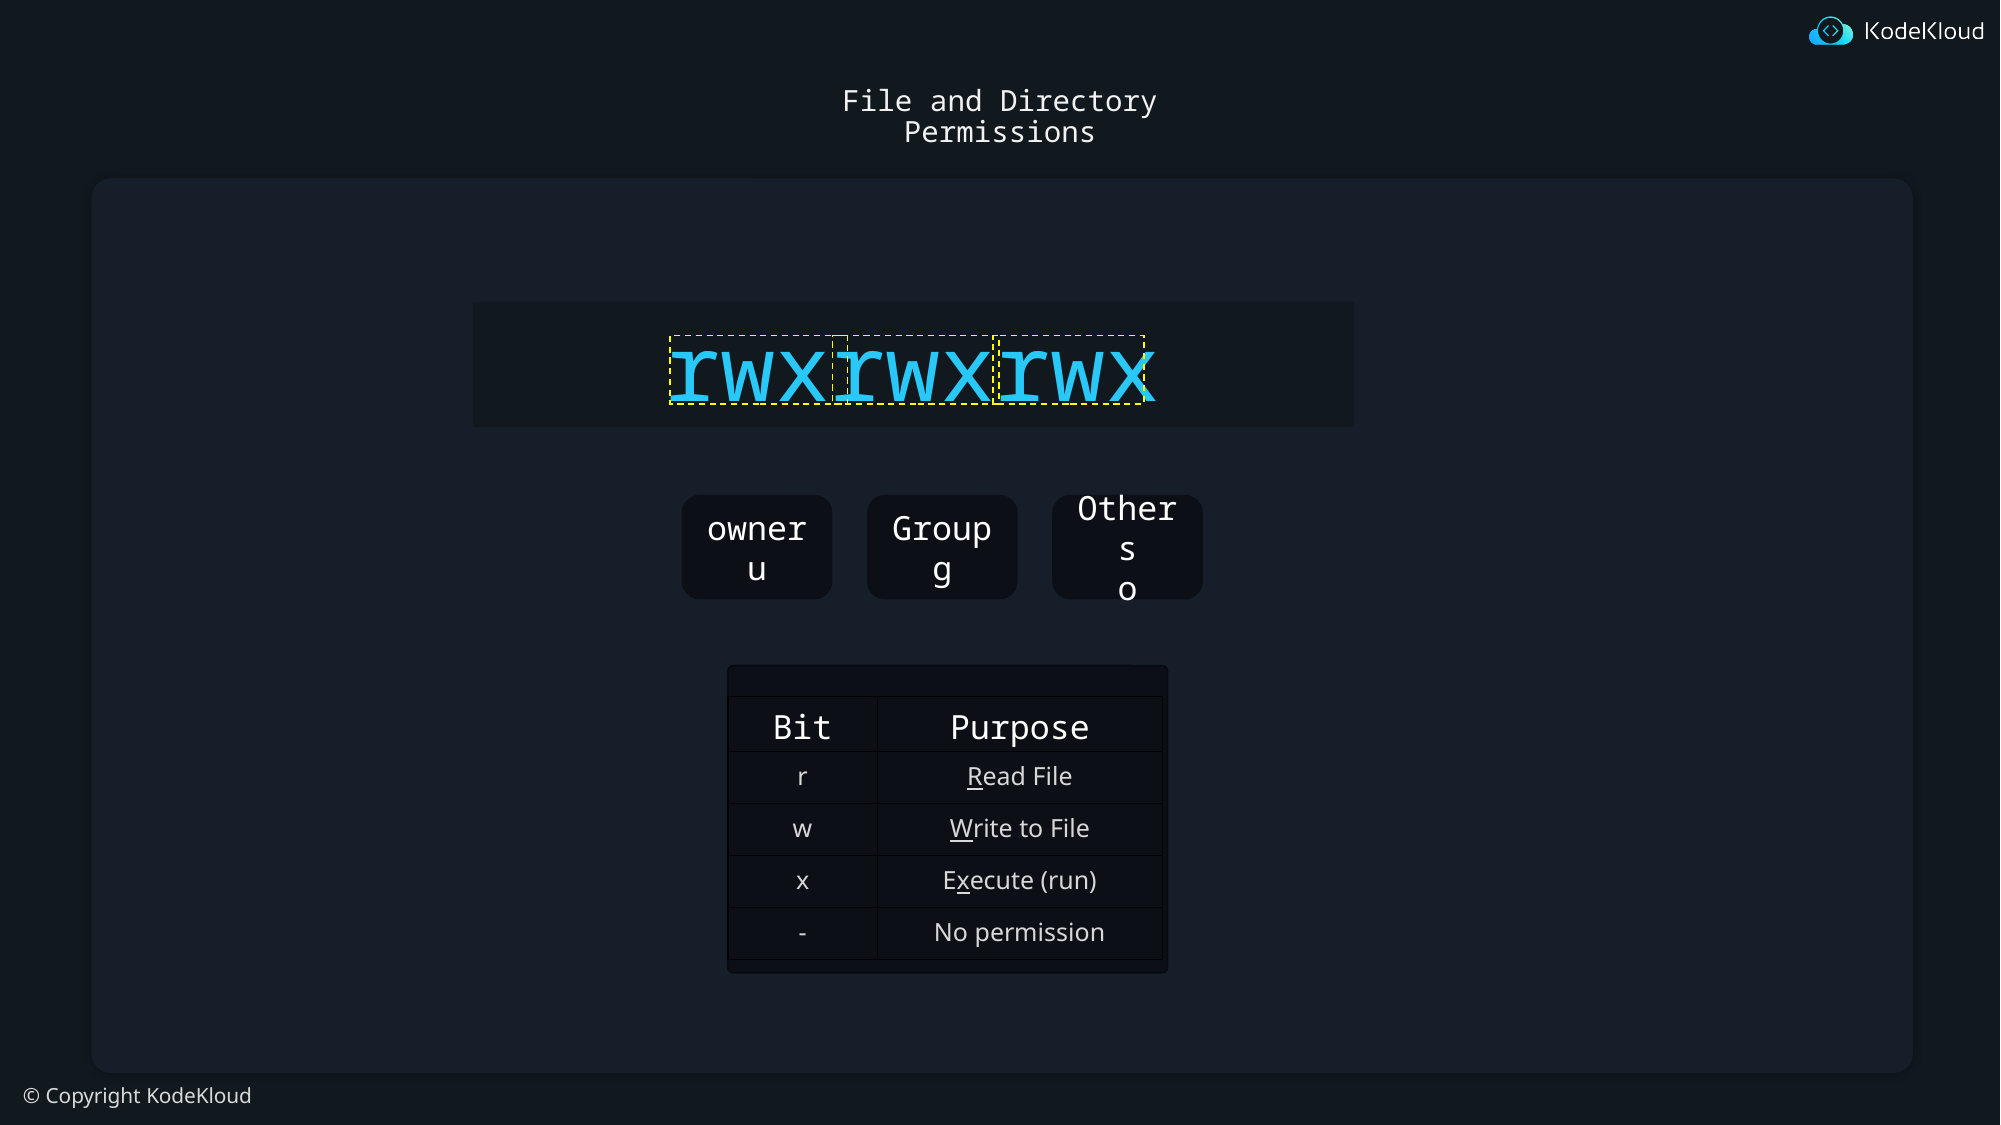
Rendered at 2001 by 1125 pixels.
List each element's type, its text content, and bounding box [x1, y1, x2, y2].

text_box Group g [866, 494, 1018, 600]
table_cell x [729, 856, 877, 907]
table_cell - [729, 908, 877, 959]
text_box rwxrwxrwx [472, 302, 1354, 428]
table_cell Execute (run) [878, 856, 1162, 907]
table_header Purpose [878, 697, 1162, 751]
text_box [727, 665, 1168, 973]
table_cell r [729, 752, 877, 803]
title File and Directory Permissions [727, 67, 1273, 168]
table_cell w [729, 804, 877, 855]
table_cell Read File [878, 752, 1162, 803]
table_cell No permission [878, 908, 1162, 959]
text_box [670, 335, 832, 404]
table_header Bit [729, 697, 877, 751]
text_box Others o [1052, 494, 1203, 600]
picture [1792, 0, 2000, 62]
table_cell Write to File [878, 804, 1162, 855]
text_box [993, 335, 1144, 404]
text_box owner u [681, 494, 833, 600]
text_box [832, 335, 993, 404]
